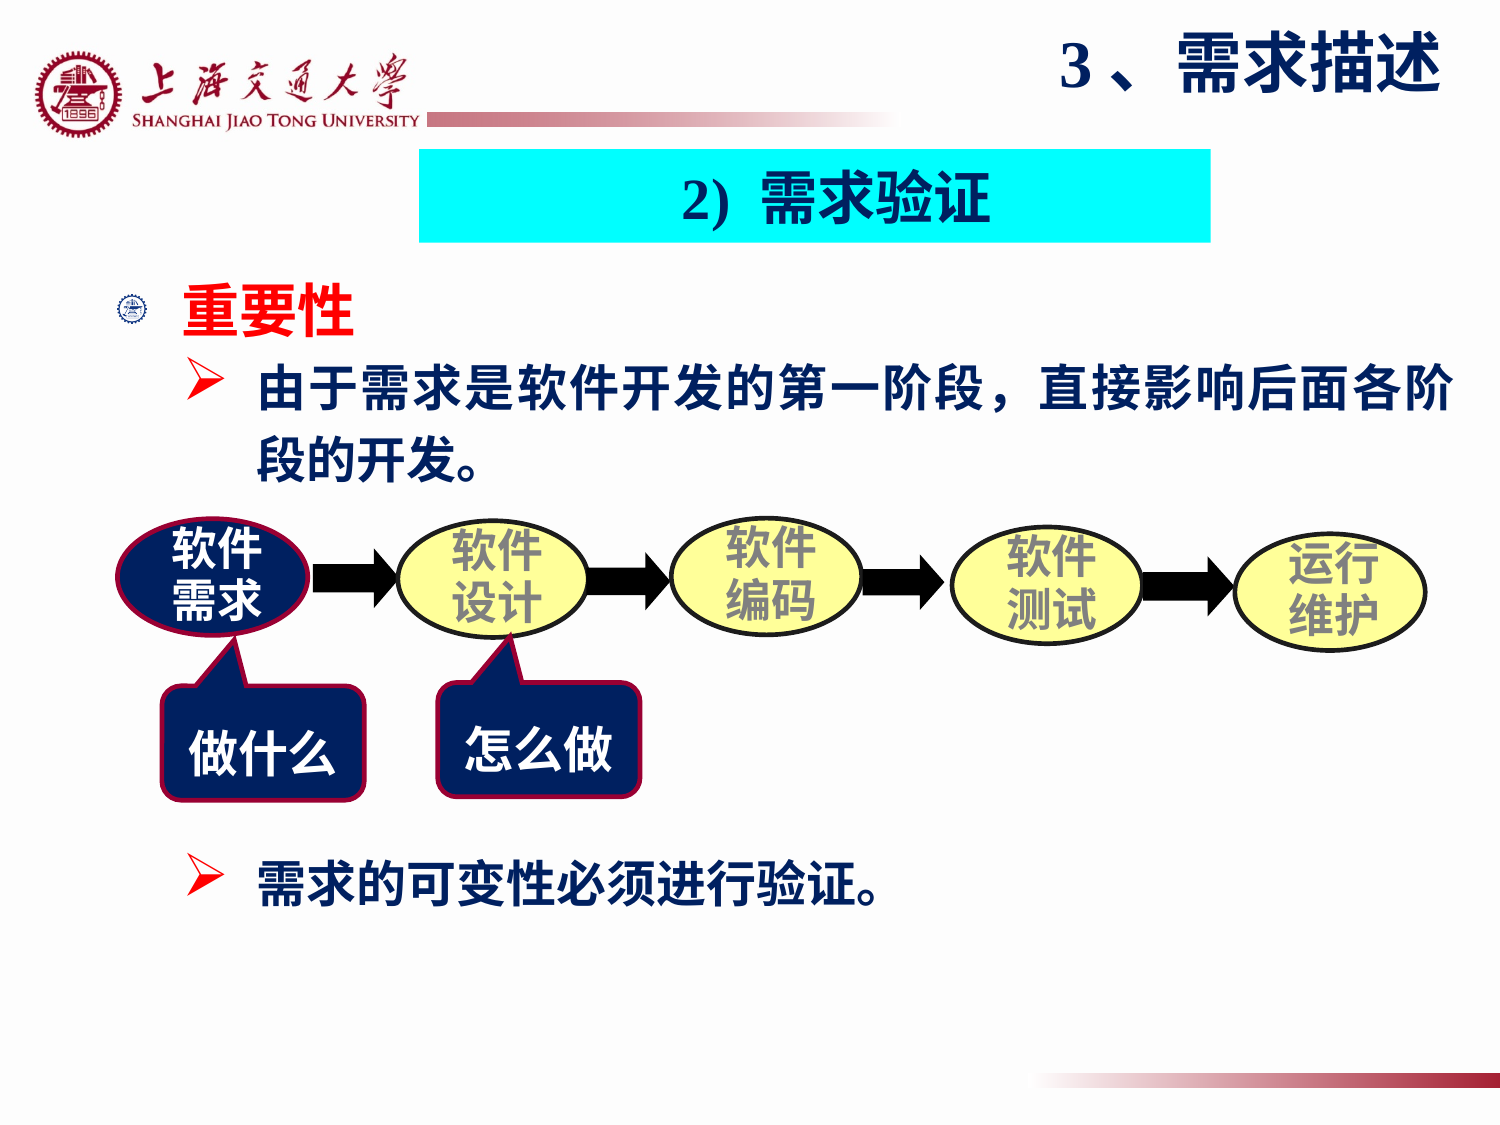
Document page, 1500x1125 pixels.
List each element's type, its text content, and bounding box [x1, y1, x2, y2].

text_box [117, 516, 309, 638]
text_box 怎么做 [437, 659, 641, 797]
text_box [315, 515, 1426, 651]
picture [0, 0, 1500, 1125]
text_box 做什么 [161, 644, 365, 801]
text_box 2) 需求验证 [419, 149, 1211, 243]
text_box 重要性 由于需求是软件开发的第一阶段，直接影响后面各阶段的开发。 需求的可变性必须进行验证。 [92, 246, 1469, 920]
text_box 合格的订货单 [235, 580, 493, 657]
text_box 合格的订货单 [309, 517, 315, 574]
text_box 3、需求描述 [182, 7, 1458, 116]
